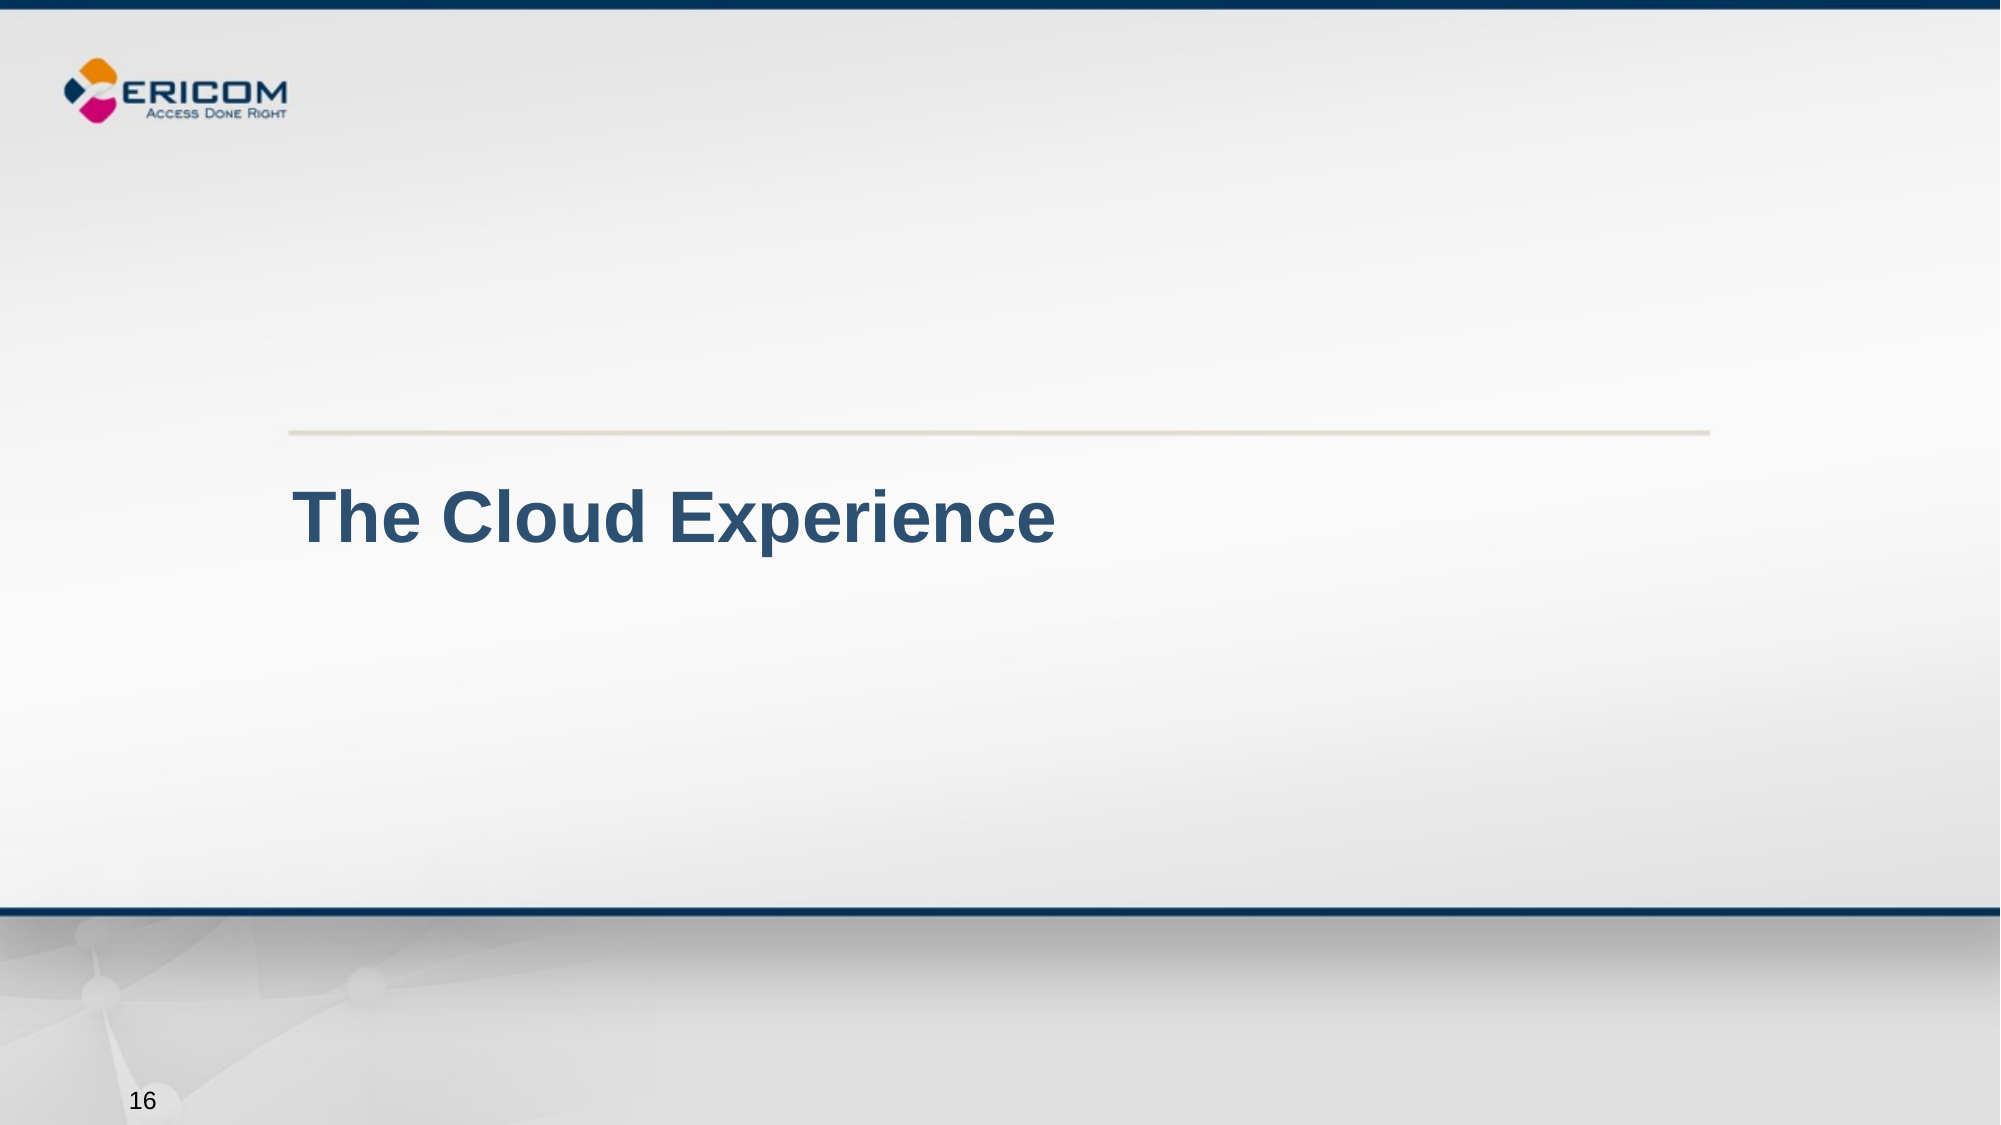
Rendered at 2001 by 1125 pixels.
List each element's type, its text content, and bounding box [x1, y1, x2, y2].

slide_number 16 [114, 1069, 216, 1125]
picture [0, 0, 2000, 1125]
title The Cloud Experience [292, 479, 1711, 627]
